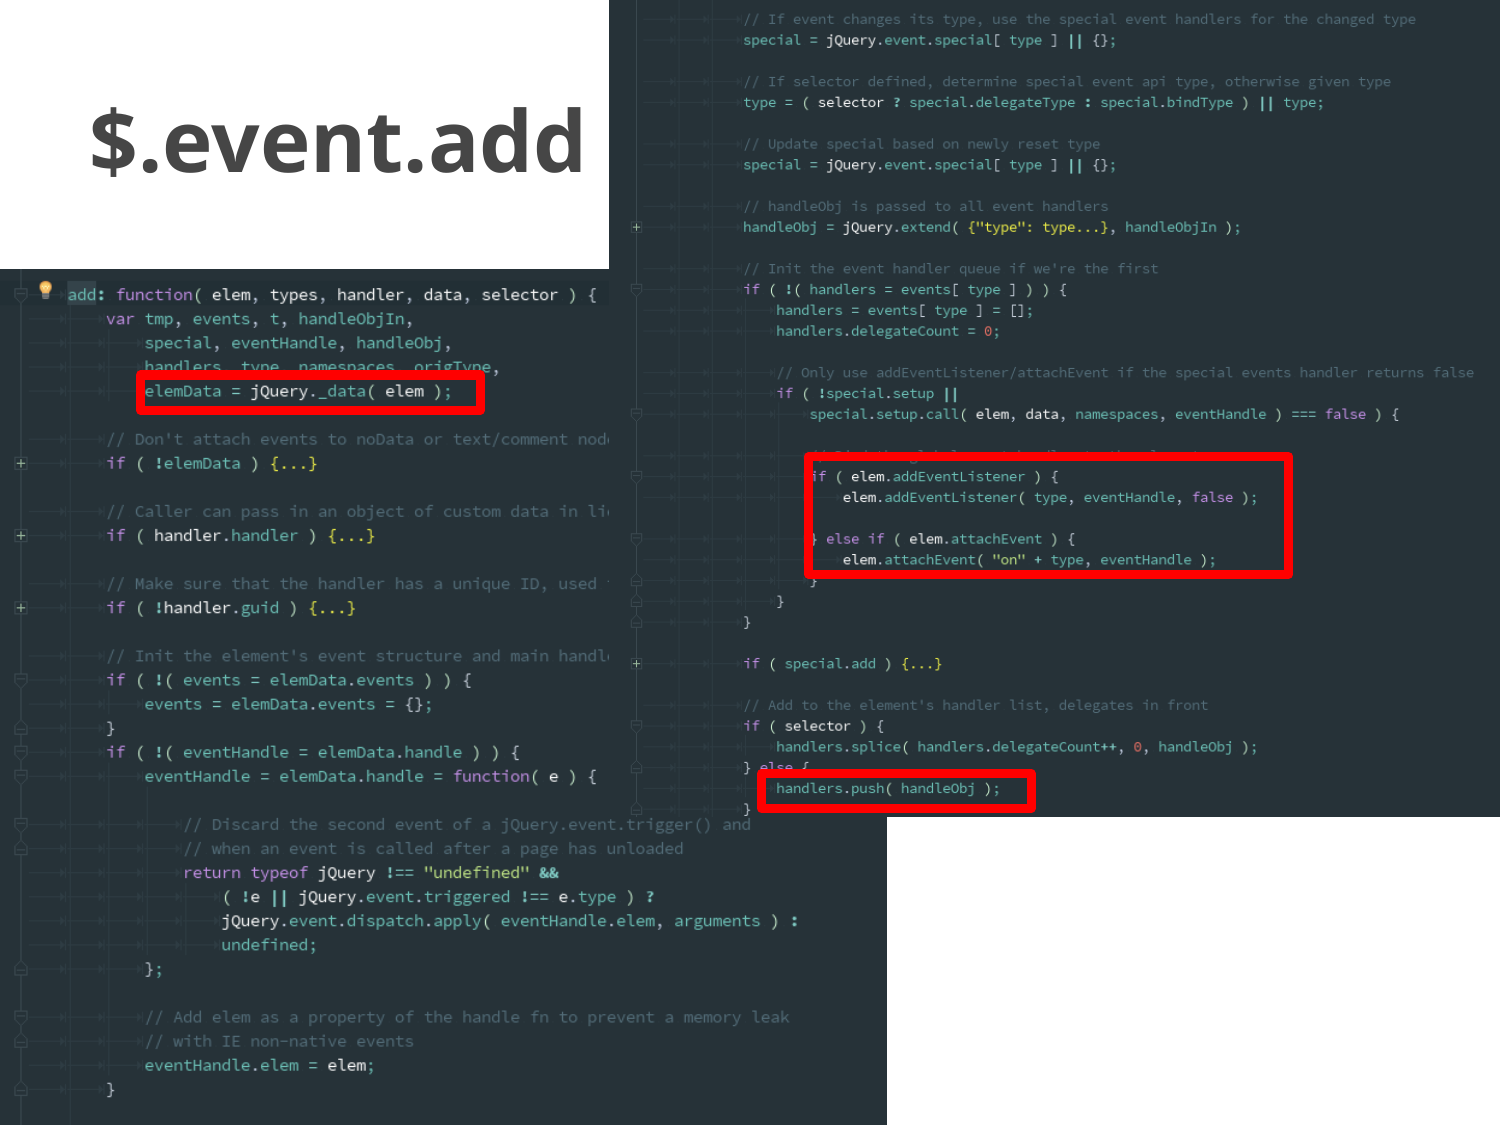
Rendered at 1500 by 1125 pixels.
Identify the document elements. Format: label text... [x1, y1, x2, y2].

title $.event.add [75, 45, 603, 233]
picture [0, 0, 1500, 1125]
